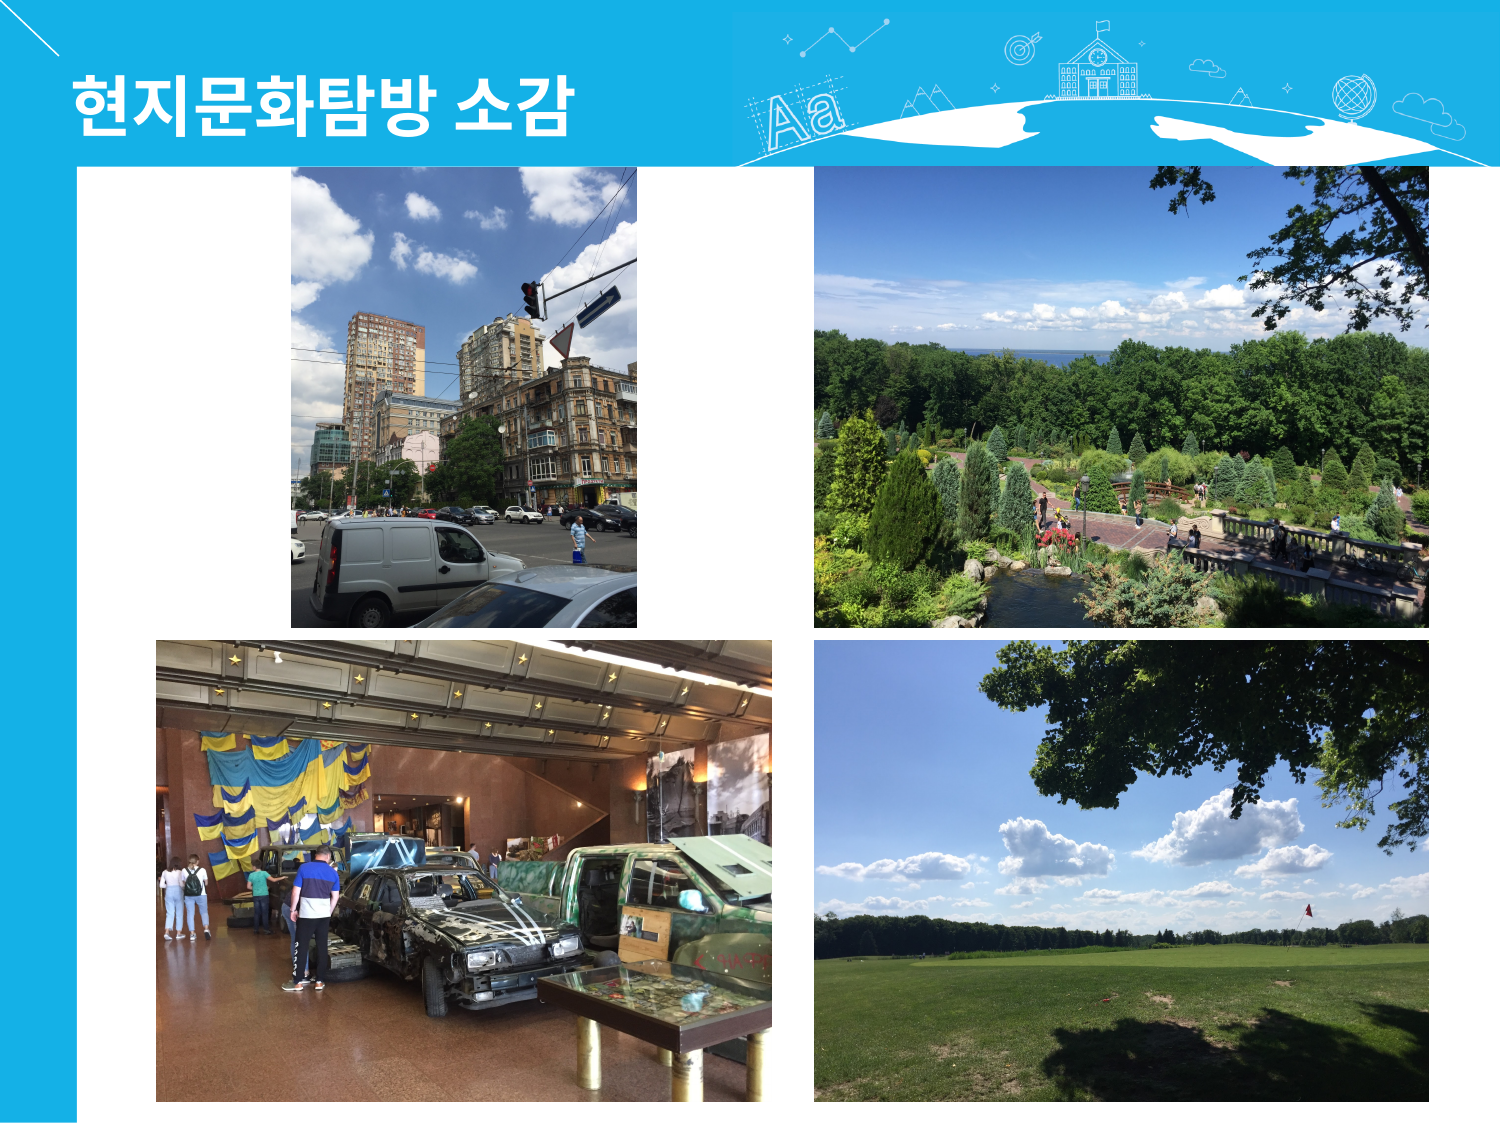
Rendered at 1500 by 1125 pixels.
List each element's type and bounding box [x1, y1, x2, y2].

text_box [0, 0, 1500, 1123]
picture [290, 166, 637, 629]
picture [813, 166, 1429, 628]
text_box [0, 0, 60, 57]
picture [156, 640, 772, 1102]
picture [813, 640, 1429, 1102]
